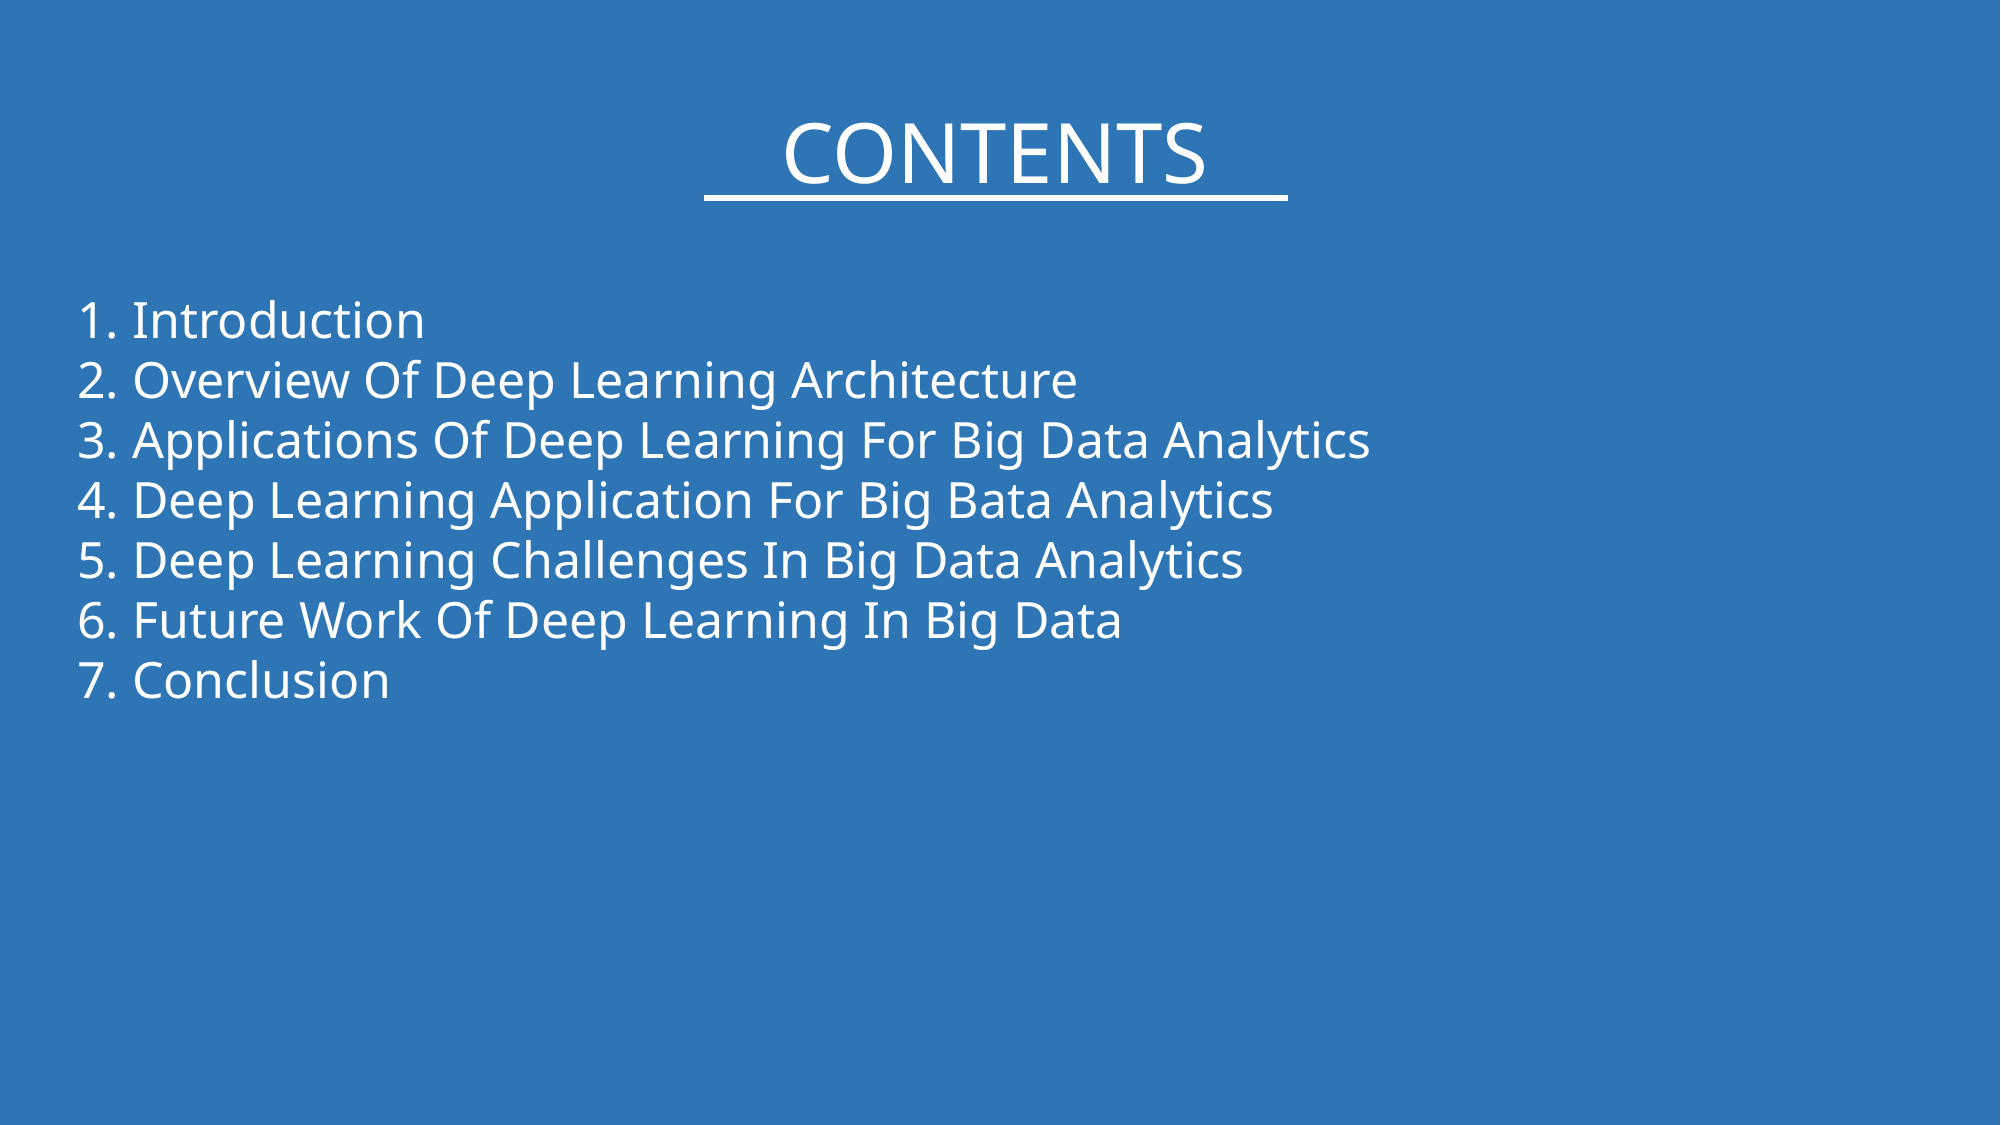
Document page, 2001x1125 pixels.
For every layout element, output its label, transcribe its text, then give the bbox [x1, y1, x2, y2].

text_box 1. Introduction 2. Overview Of Deep Learning Architecture 3. Applications Of Deep Learning For Big Data Analytics 4. Deep Learning Application For Big Bata Analytics 5. Deep Learning Challenges In Big Data Analytics 6. Future Work Of Deep Learning In Big Data 7. Conclusion [62, 280, 1923, 716]
text_box CONTENTS [720, 201, 1270, 208]
text_box CONTENTS [720, 92, 1270, 195]
